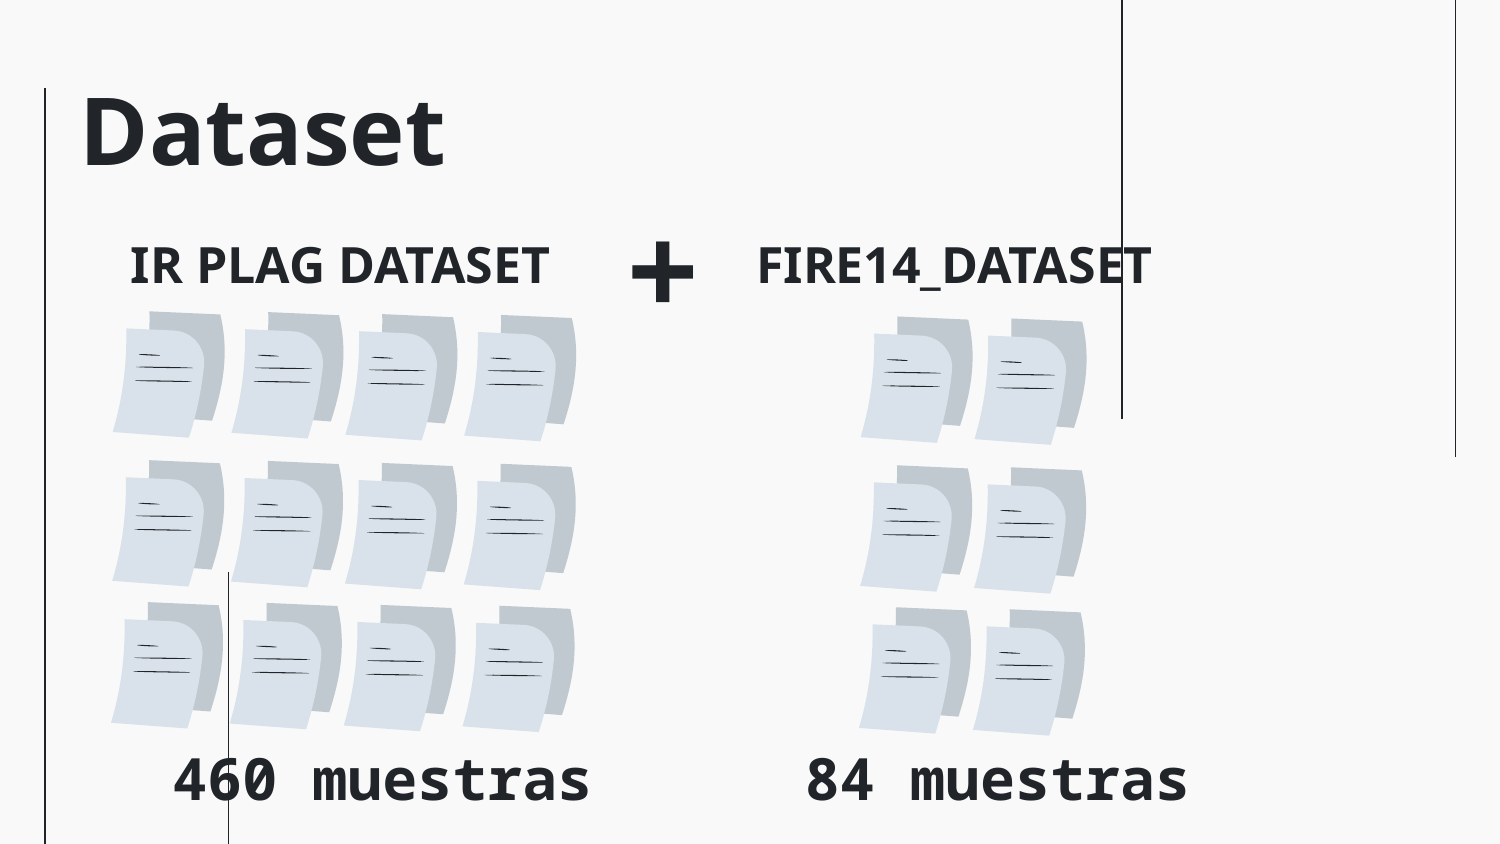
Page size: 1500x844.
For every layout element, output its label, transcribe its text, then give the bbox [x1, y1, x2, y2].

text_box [829, 581, 1002, 760]
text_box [944, 441, 1117, 585]
text_box FIRE14_DATASET [740, 211, 1207, 309]
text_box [82, 434, 202, 575]
text_box 84 muestras [790, 734, 1247, 820]
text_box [82, 285, 202, 434]
text_box IR PLAG DATASET [115, 211, 740, 309]
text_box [313, 579, 431, 757]
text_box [315, 437, 432, 578]
text_box + [612, 259, 1078, 357]
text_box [434, 289, 607, 438]
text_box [830, 439, 939, 580]
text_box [315, 288, 435, 437]
text_box 460 muestras [157, 734, 614, 820]
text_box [433, 438, 607, 581]
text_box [201, 435, 310, 576]
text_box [199, 577, 373, 755]
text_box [830, 290, 1004, 439]
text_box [201, 286, 375, 434]
title Dataset [64, 27, 493, 200]
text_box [944, 293, 1118, 442]
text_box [432, 580, 606, 758]
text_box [81, 576, 200, 754]
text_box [943, 583, 1116, 762]
